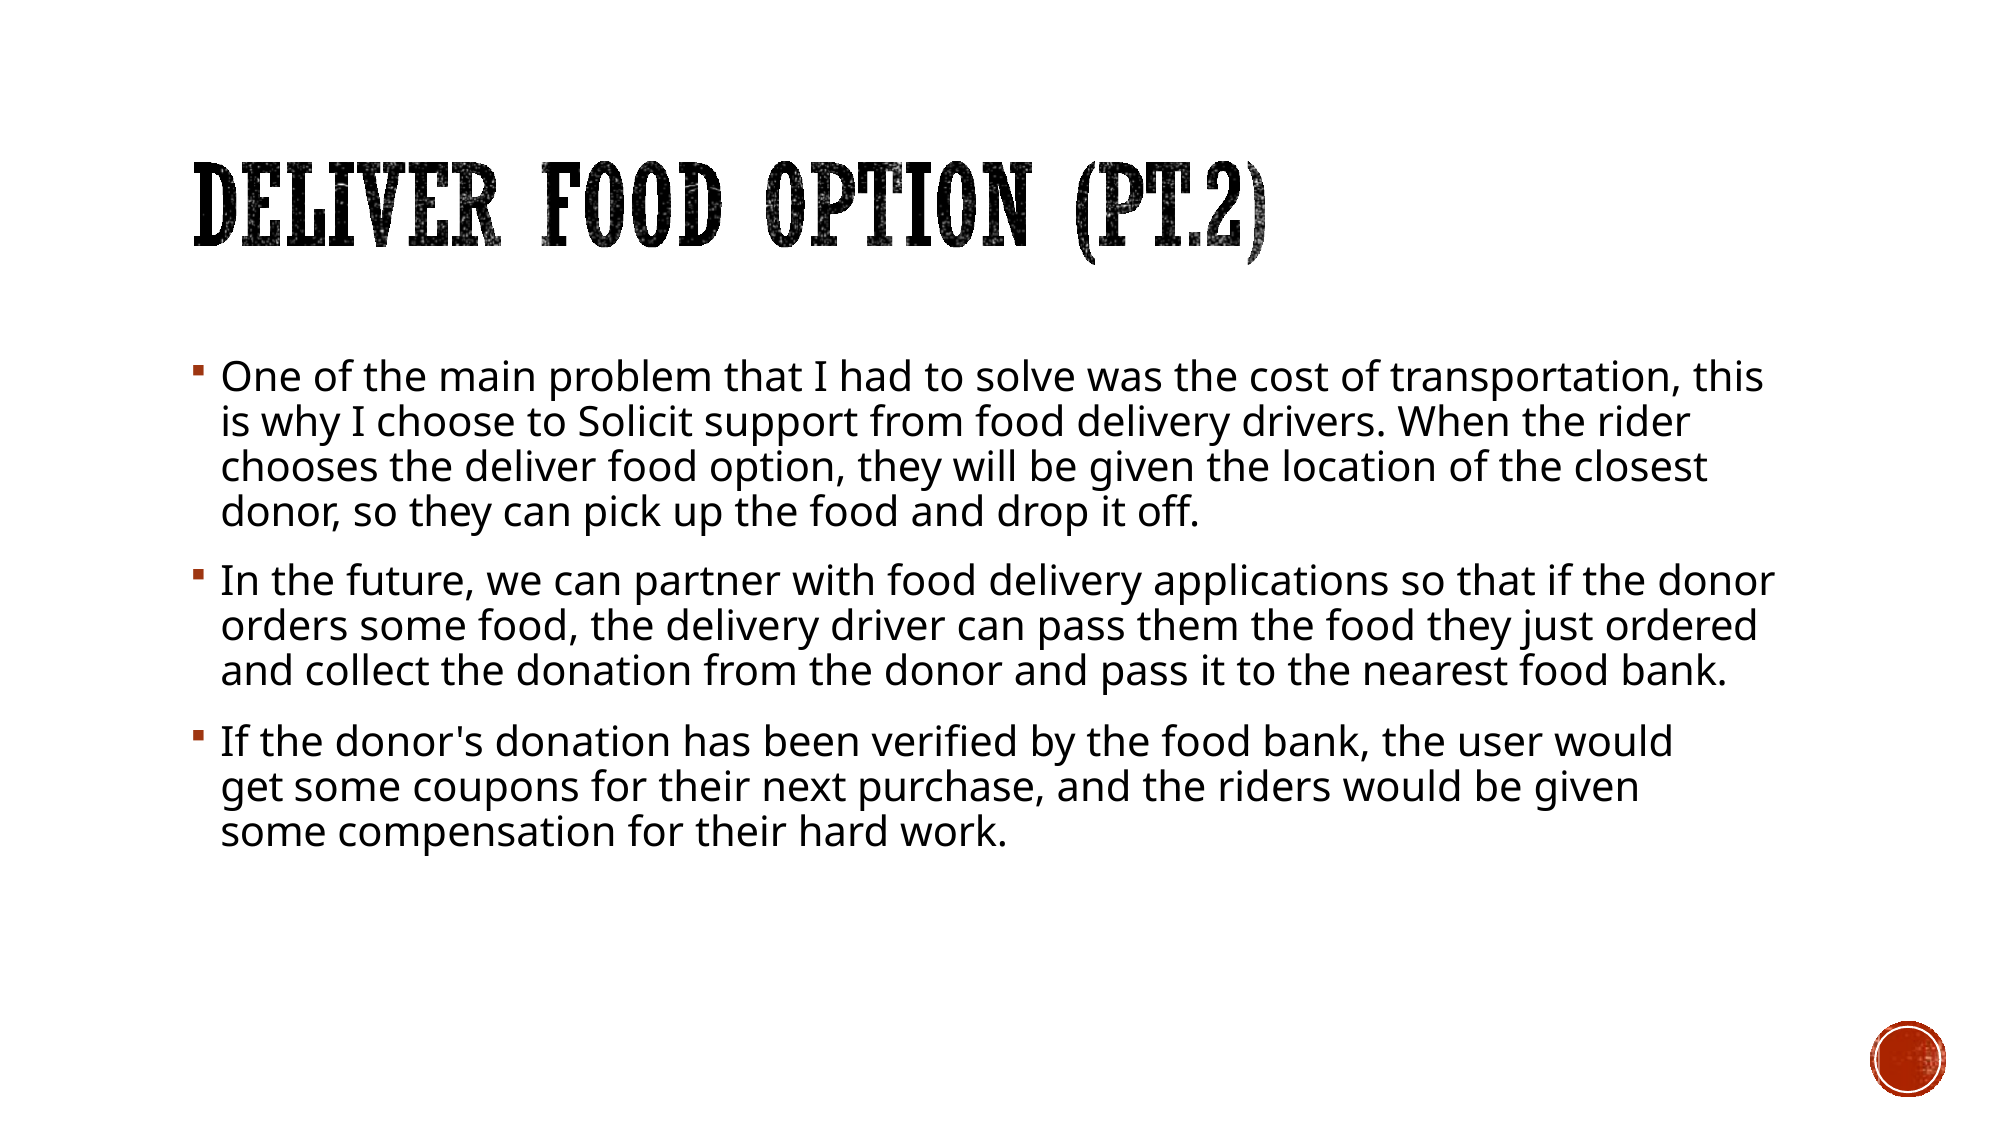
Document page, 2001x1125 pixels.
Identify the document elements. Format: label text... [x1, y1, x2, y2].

picture [194, 160, 1265, 265]
picture [1870, 1021, 1946, 1097]
text_box One of the main problem that I had to solve was the cost of transportation, this is why I choose to Solicit support from food delivery drivers. When the rider chooses the deliver food option, they will be given the location of the closest donor, so they can pick up the food and drop it off. In the future, we can partner with food delivery applications so that if the donor orders some food, the delivery driver can pass them the food they just ordered and collect the donation from the donor and pass it to the nearest food bank. If the donor's donation has been verified by the food bank, the user would get some coupons for their next purchase, and the riders would be given some compensation for their hard work. [188, 347, 1808, 855]
